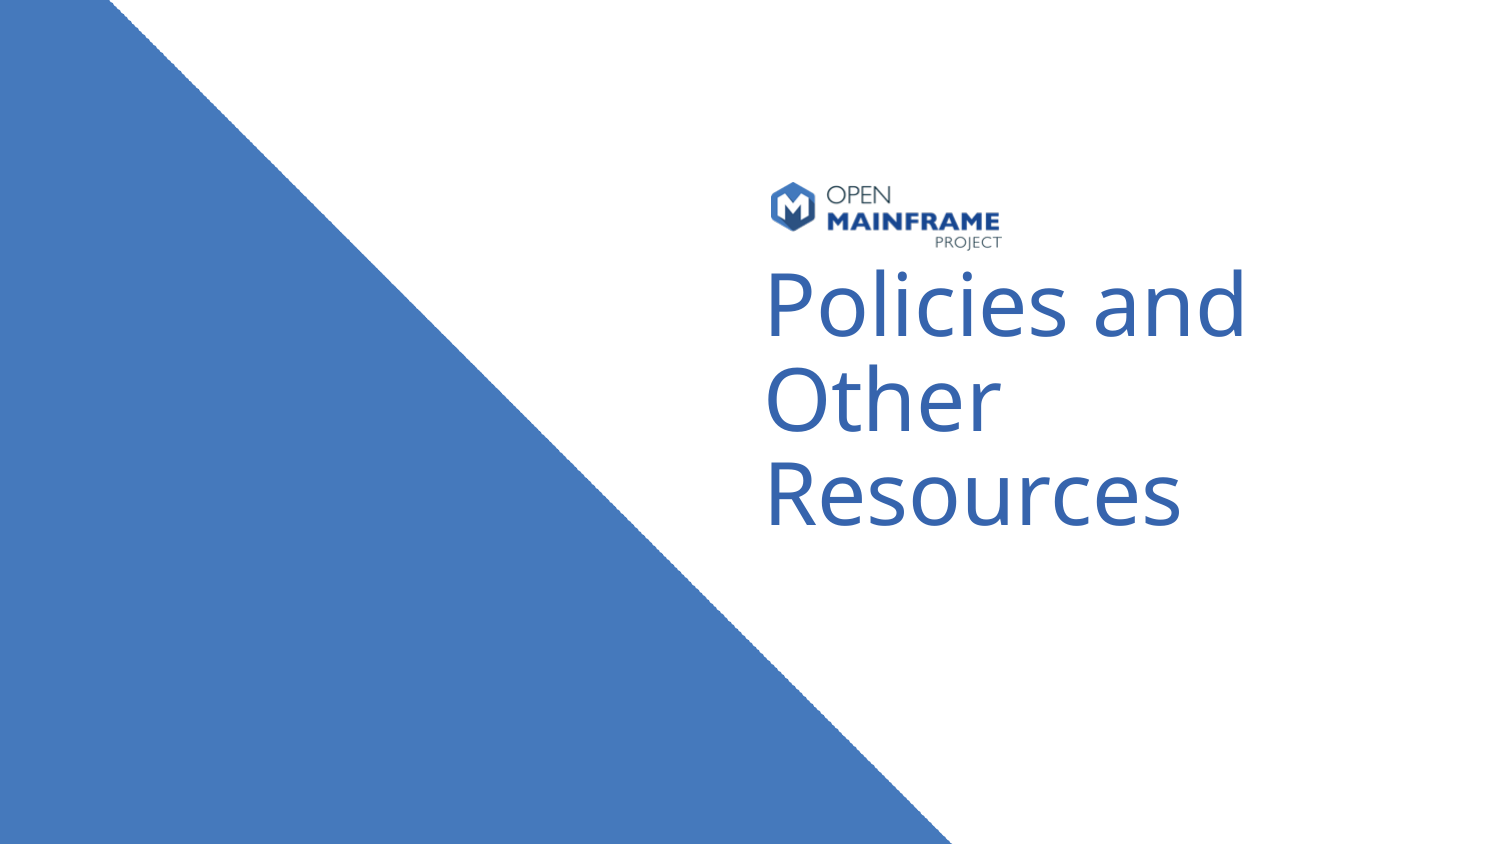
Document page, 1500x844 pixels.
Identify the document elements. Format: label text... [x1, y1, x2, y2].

title Policies and Other Resources [748, 294, 1435, 511]
picture [0, 0, 1342, 844]
